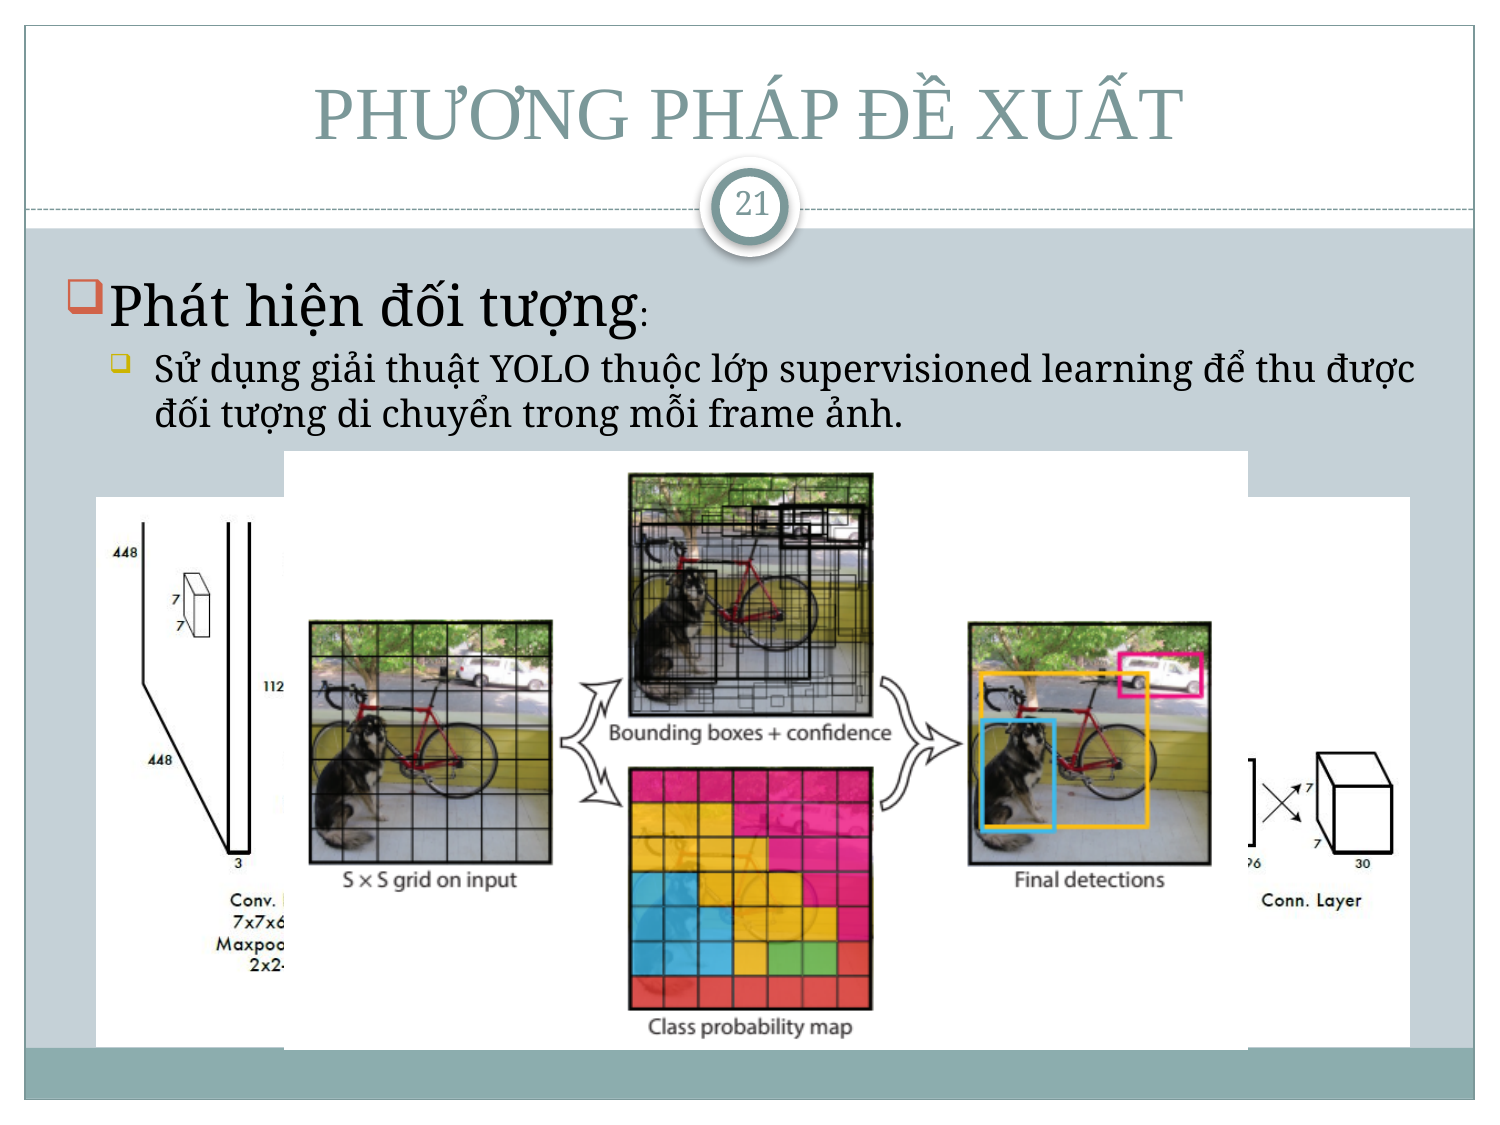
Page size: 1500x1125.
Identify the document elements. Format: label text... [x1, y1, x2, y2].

picture [96, 451, 1410, 1051]
title PHƯƠNG PHÁP ĐỀ XUẤT [49, 37, 1450, 162]
list Phát hiện đối tượng: Sử dụng giải thuật YOLO thuộc lớp supervisioned learning để thu được đối tượng di chuyển trong mỗi frame ảnh. [49, 262, 1445, 1038]
slide_number 21 [715, 168, 791, 241]
